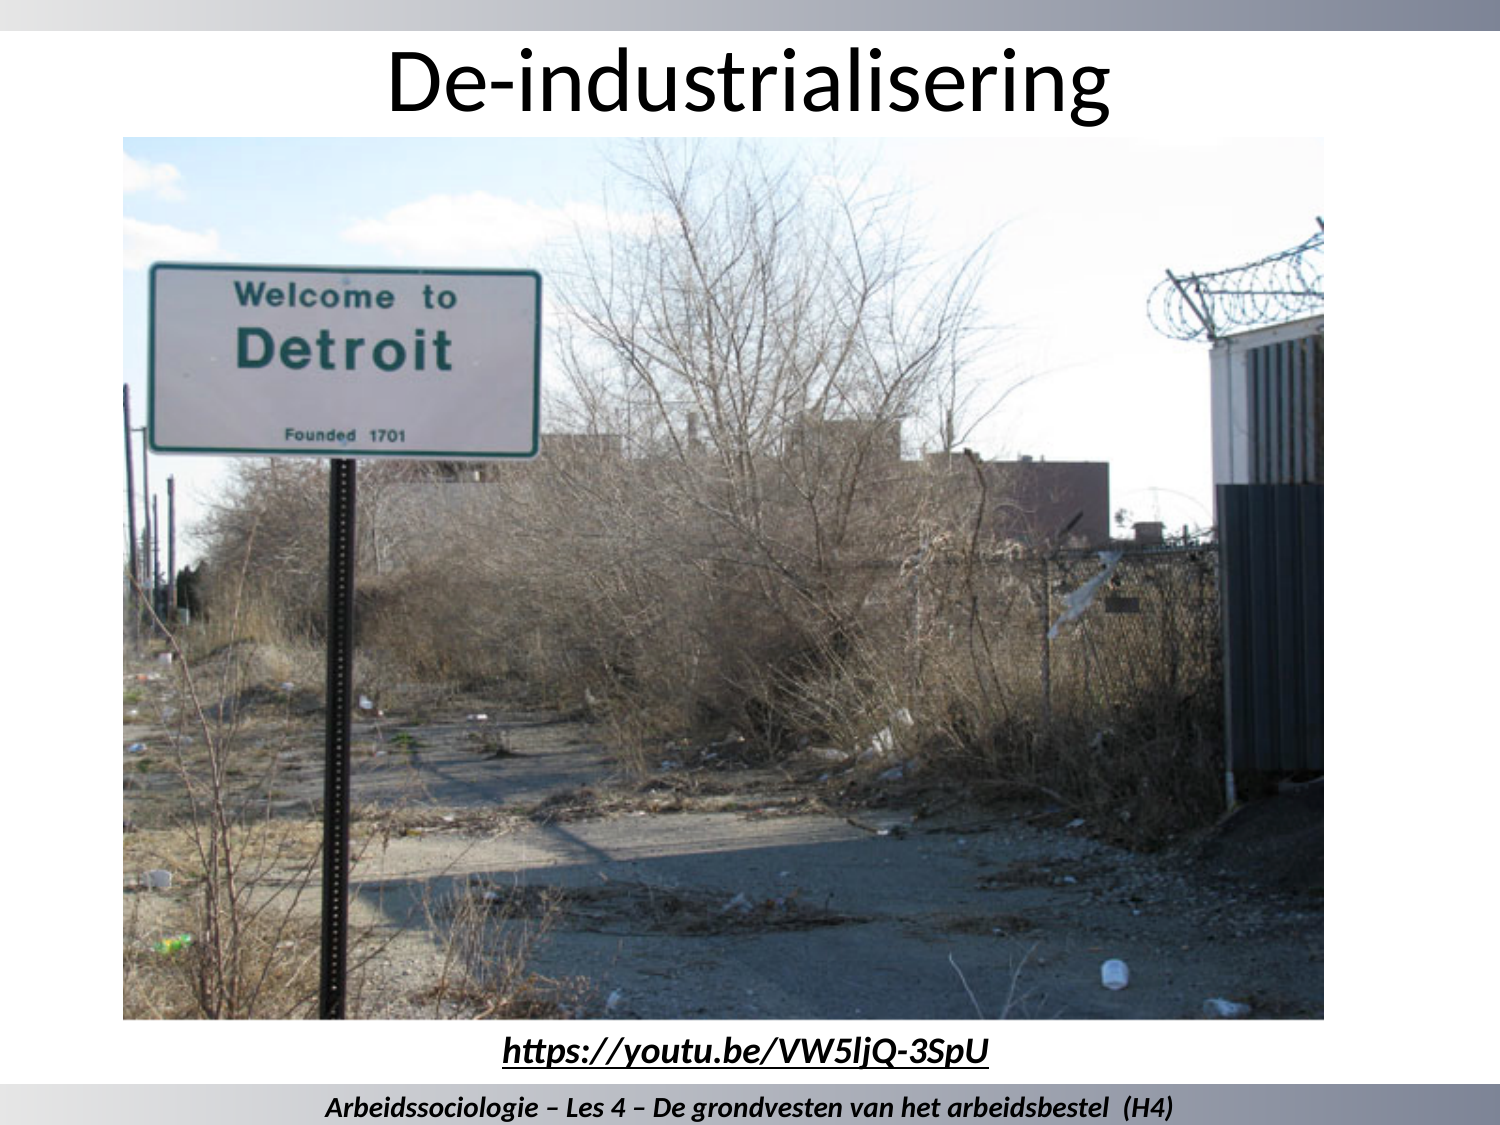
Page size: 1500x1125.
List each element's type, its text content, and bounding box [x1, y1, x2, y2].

picture [123, 136, 1325, 1024]
text_box [0, 0, 1500, 31]
text_box https://youtu.be/VW5ljQ-3SpU [277, 1033, 1223, 1079]
footer Arbeidssociologie – Les 4 – De grondvesten van het arbeidsbestel (H4) [0, 1084, 1500, 1125]
title De-industrialisering [29, 31, 1471, 149]
